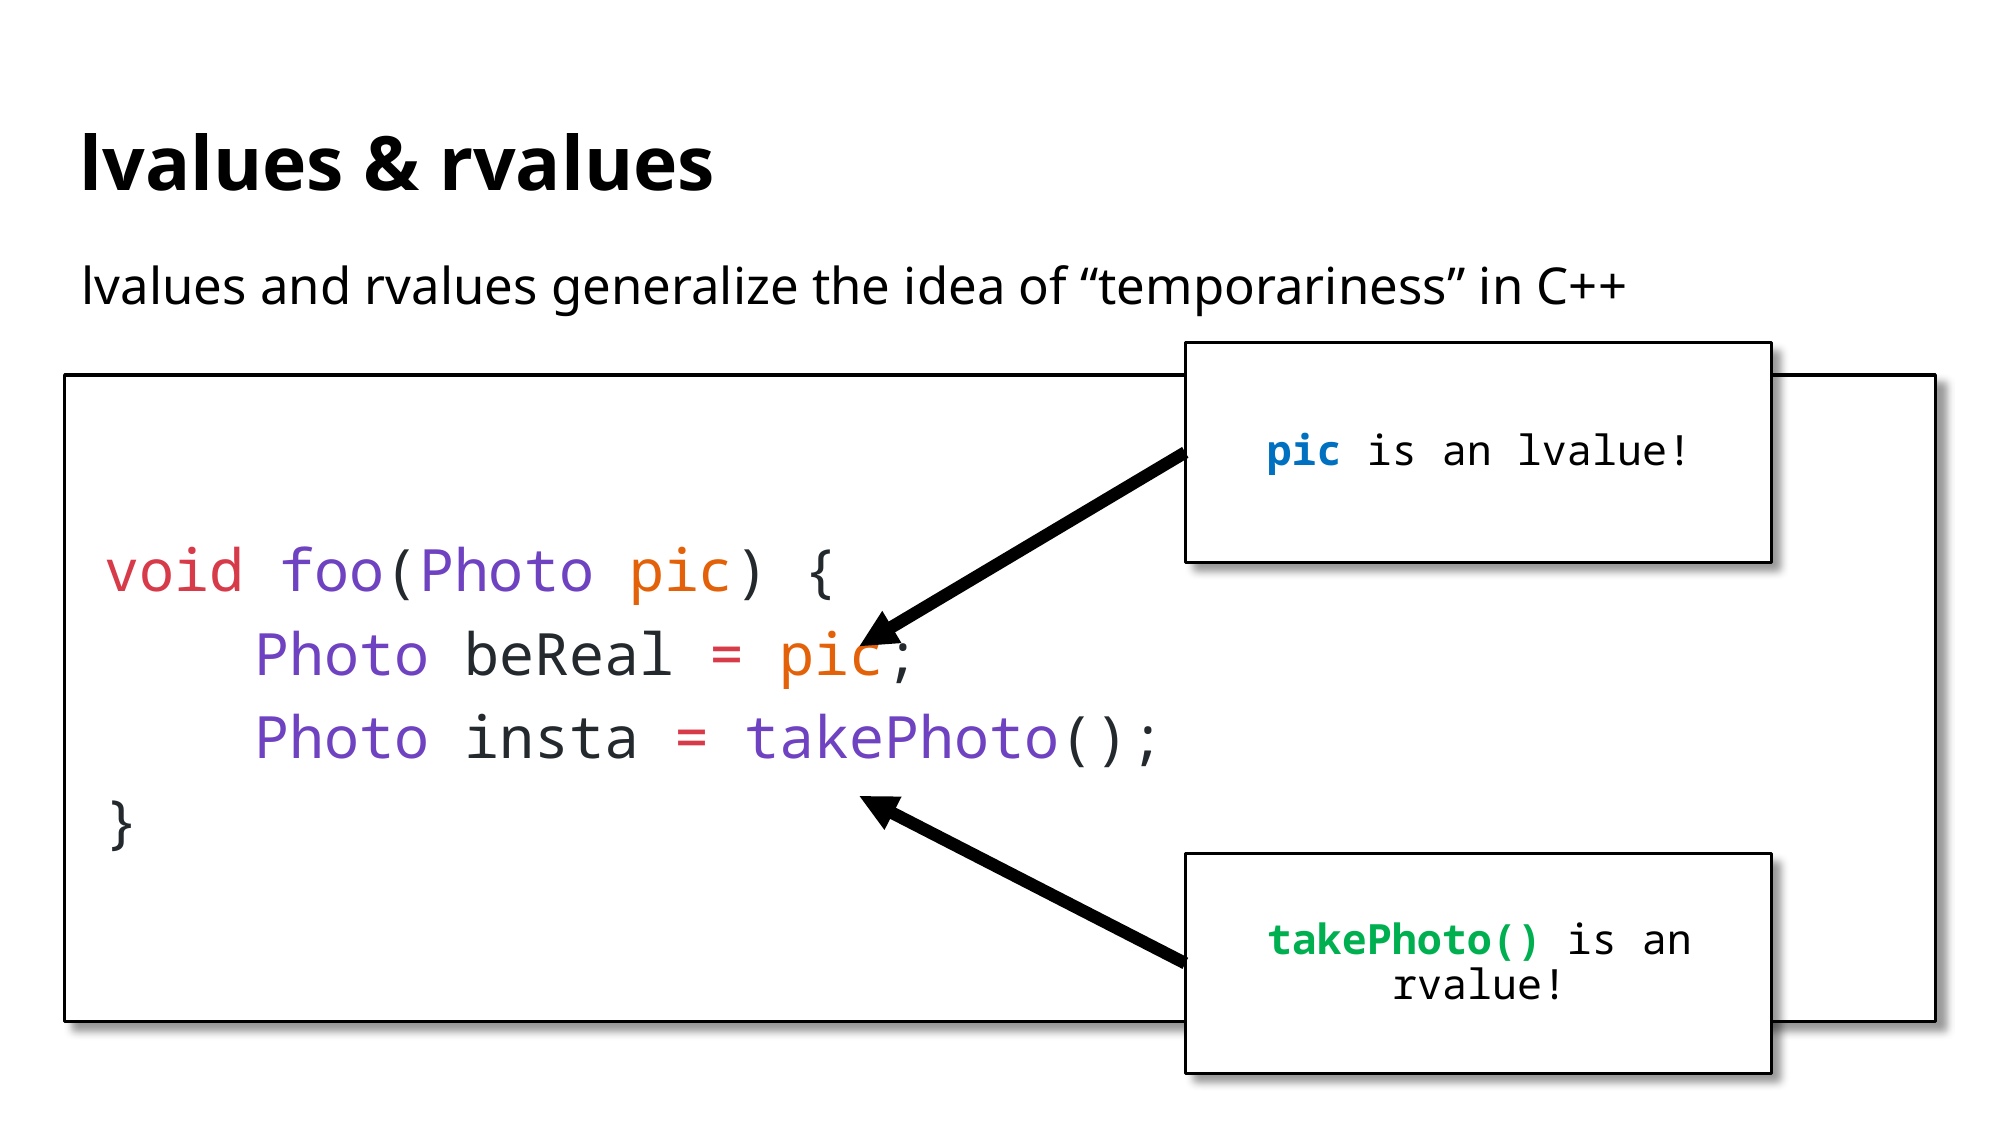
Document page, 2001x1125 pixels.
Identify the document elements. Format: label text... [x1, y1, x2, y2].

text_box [859, 795, 1186, 964]
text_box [859, 451, 1186, 647]
text_box pic is an lvalue! [1185, 342, 1772, 563]
title lvalues & rvalues [64, 103, 1936, 230]
text_box takePhoto() is an rvalue! [1185, 853, 1772, 1074]
list lvalues and rvalues generalize the idea of “temporariness” in C++ [64, 252, 1936, 324]
list void foo(Photo pic) { Photo beReal = pic; Photo insta = takePhoto(); } [63, 373, 1937, 1023]
